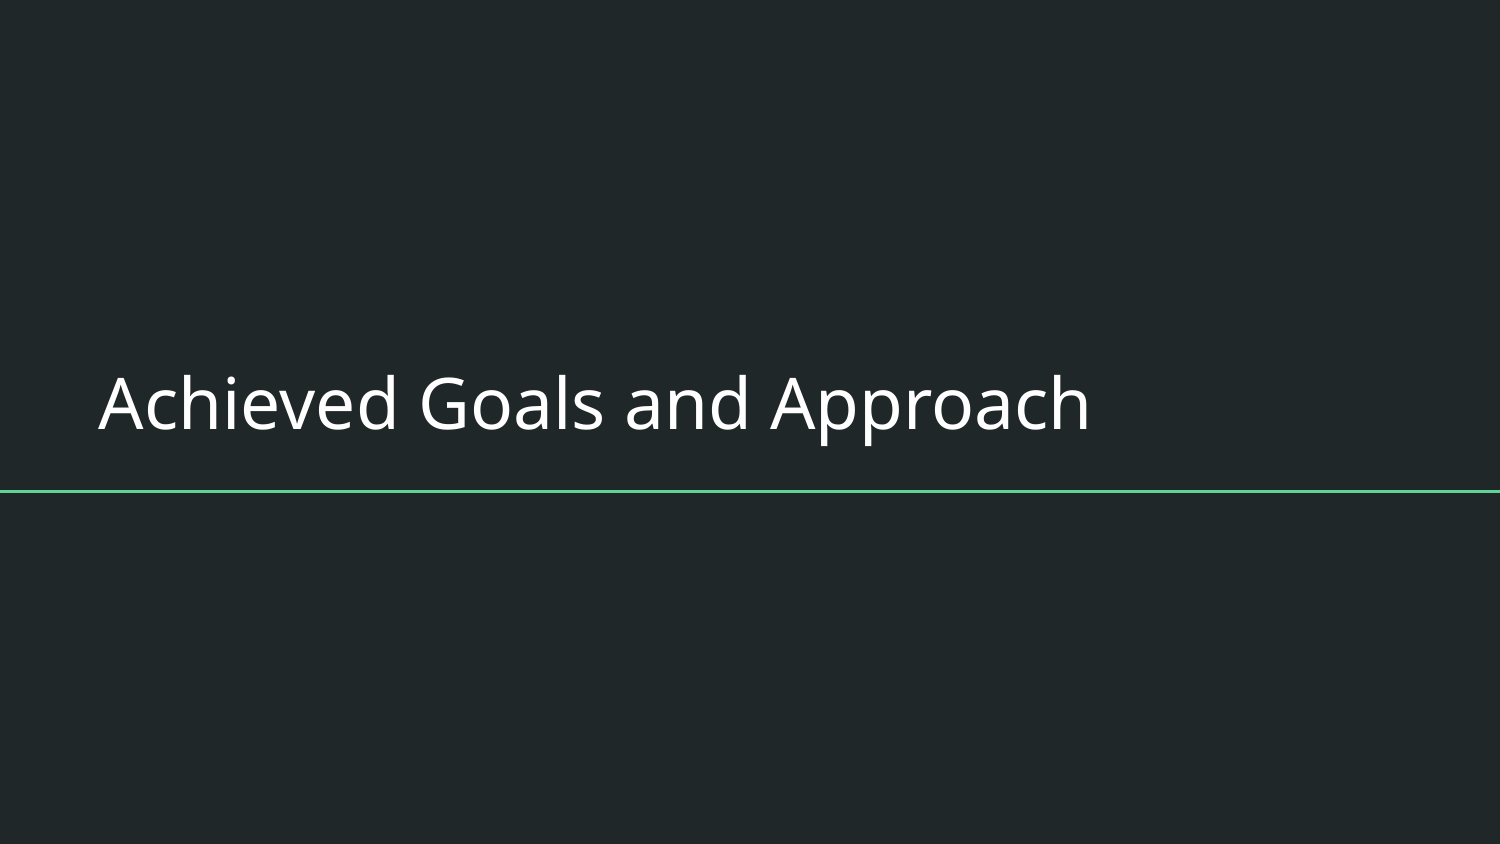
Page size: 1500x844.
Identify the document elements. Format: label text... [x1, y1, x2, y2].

title Achieved Goals and Approach [83, 337, 1417, 466]
